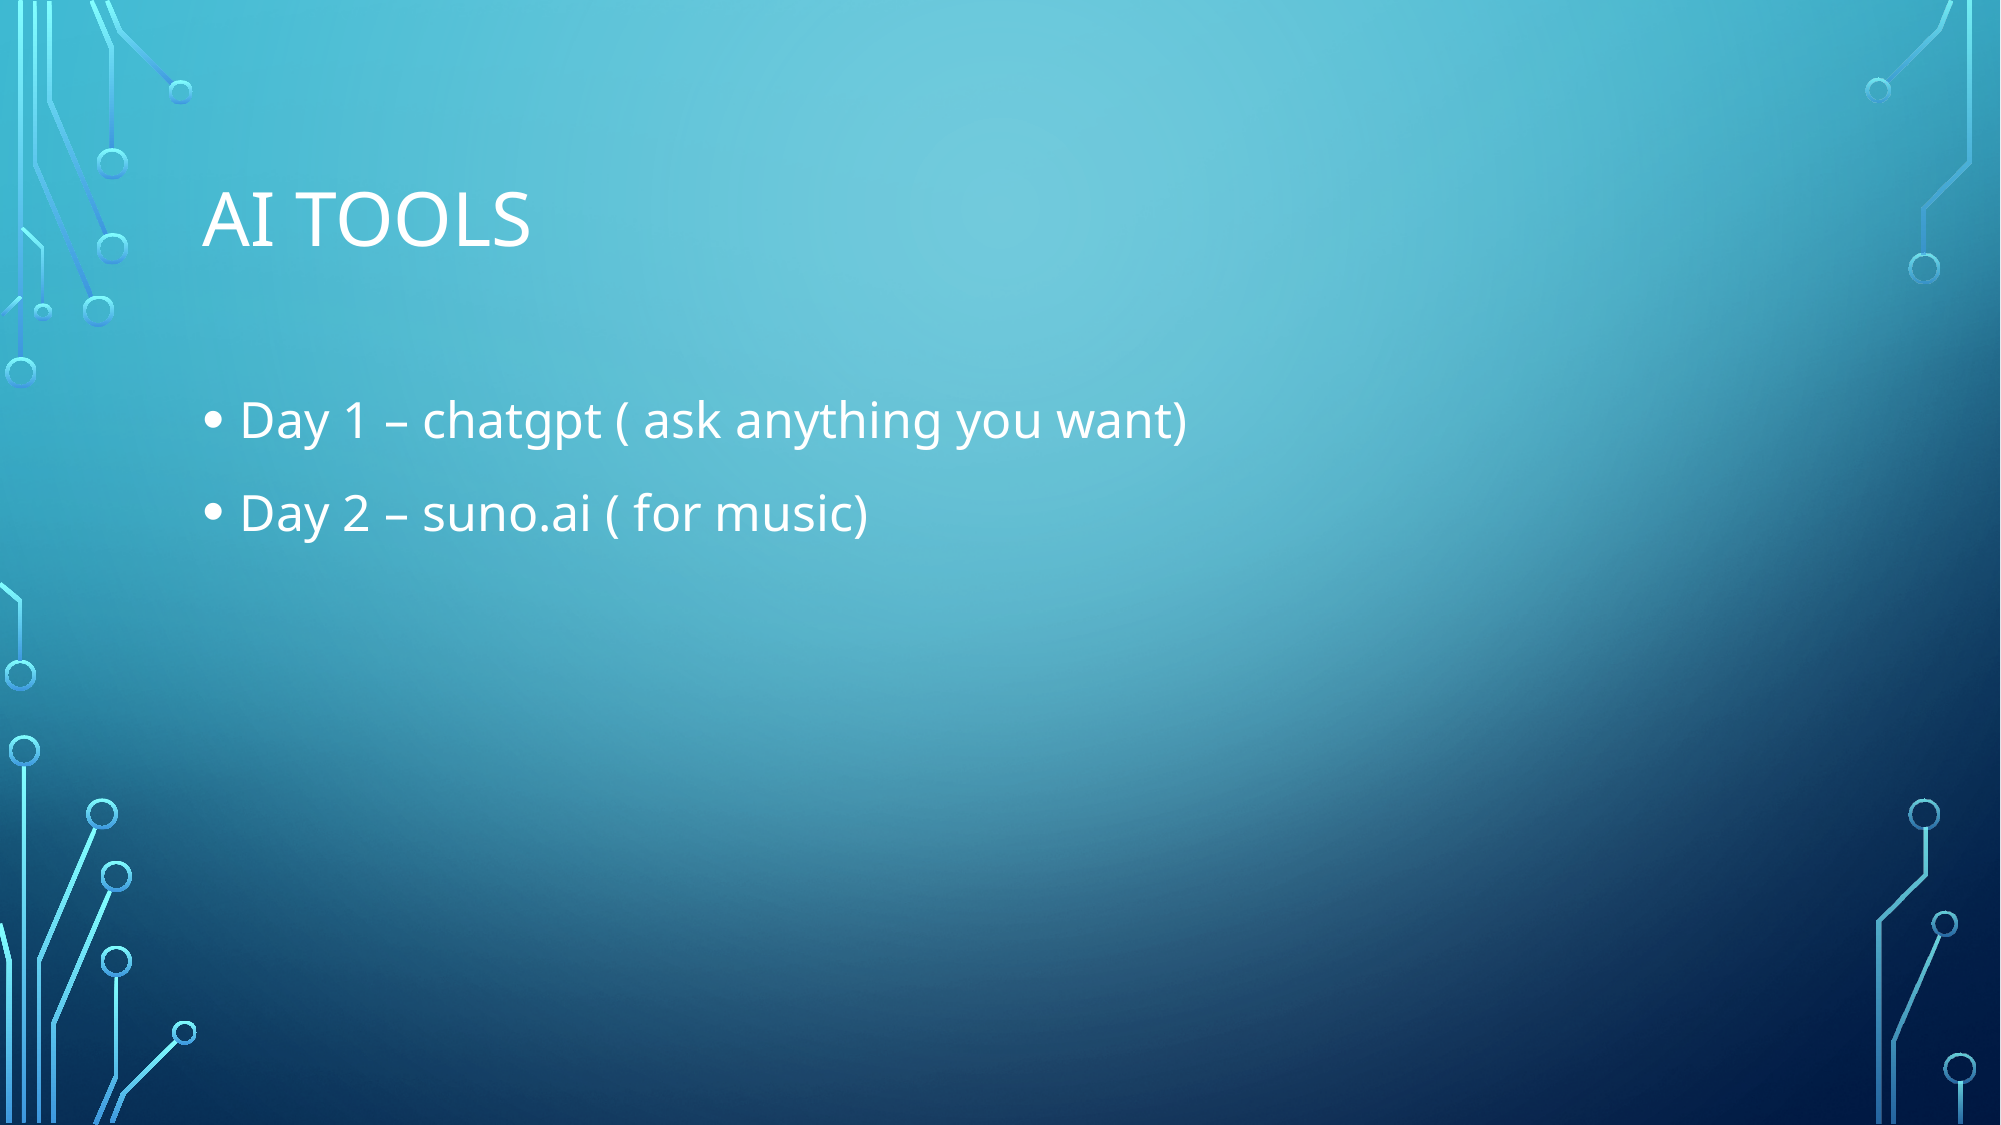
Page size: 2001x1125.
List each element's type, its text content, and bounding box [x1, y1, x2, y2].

title AI Tools [187, 101, 1813, 344]
list Day 1 – chatgpt ( ask anything you want) Day 2 – suno.ai ( for music) [187, 369, 1813, 950]
